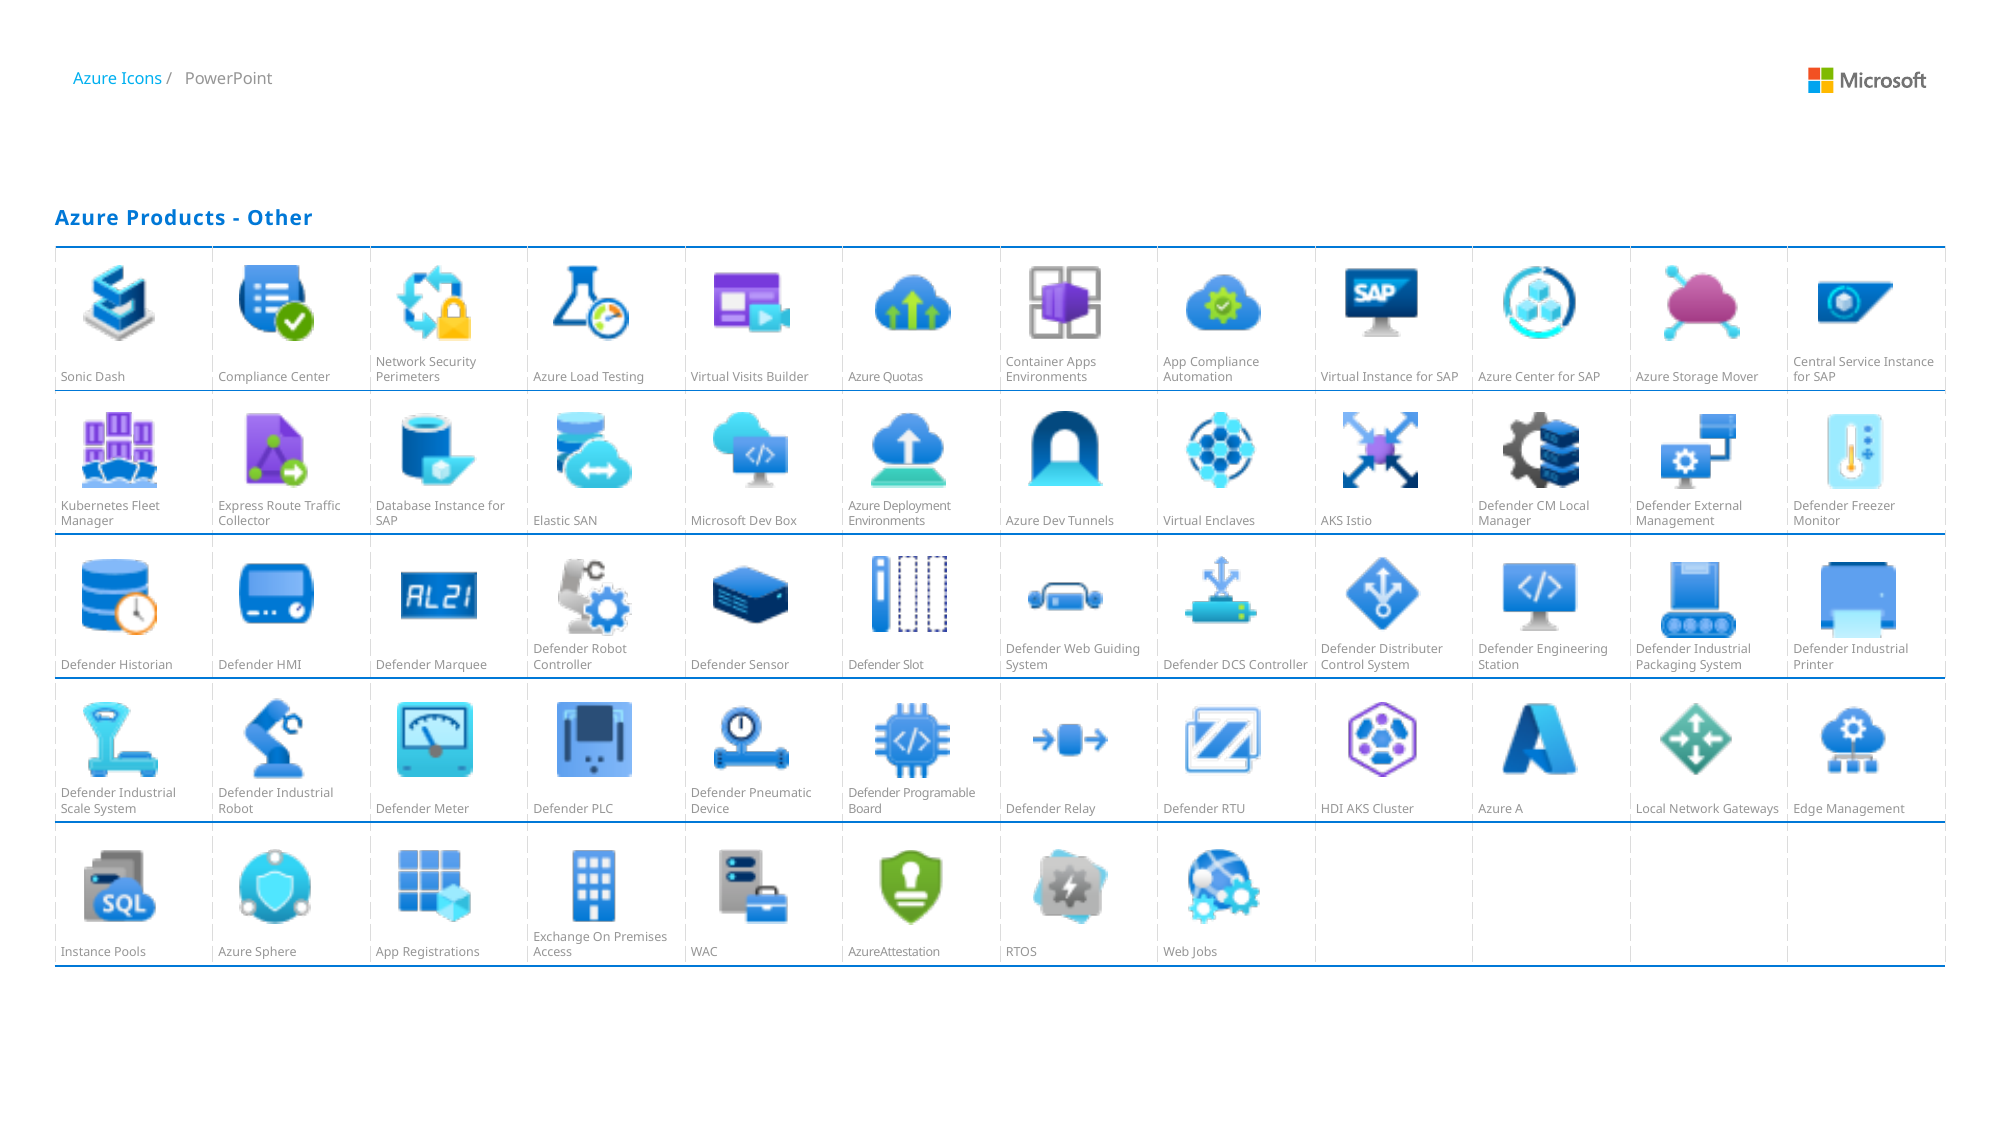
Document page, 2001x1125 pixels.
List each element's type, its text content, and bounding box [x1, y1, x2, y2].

table_cell Local Network Gateways [1630, 679, 1787, 821]
picture [397, 848, 473, 924]
table_cell Defender HMI [212, 535, 370, 677]
picture [1345, 556, 1421, 632]
table_cell WAC [685, 823, 842, 965]
table_cell Virtual Enclaves [1157, 391, 1315, 533]
table_cell Sonic Dash [55, 248, 212, 390]
table_cell Microsoft Dev Box [685, 391, 842, 533]
table_cell Web Jobs [1157, 823, 1315, 965]
table_cell Defender Sensor [685, 535, 842, 677]
table_cell Azure A [1472, 679, 1630, 821]
picture [238, 556, 314, 632]
picture [1185, 703, 1261, 779]
table_cell Defender Industrial Robot [212, 679, 370, 821]
table_cell Exchange On Premises Access [527, 823, 685, 965]
table_cell Azure Load Testing [527, 248, 685, 390]
table_cell Instance Pools [55, 823, 212, 965]
table_cell Azure Center for SAP [1472, 248, 1630, 390]
table_cell Defender External Management [1630, 391, 1787, 533]
table_cell Kubernetes Fleet Manager [55, 391, 212, 533]
picture [1032, 706, 1108, 782]
table_cell Defender RTU [1157, 679, 1315, 821]
picture [1343, 412, 1419, 488]
picture [1502, 701, 1578, 777]
picture [1345, 701, 1421, 777]
picture [238, 848, 314, 924]
picture [557, 701, 633, 777]
picture [238, 265, 314, 341]
table_cell Defender Meter [370, 679, 527, 821]
picture [396, 265, 472, 341]
table_cell HDI AKS Cluster [1315, 679, 1472, 821]
picture [1502, 560, 1578, 636]
table_cell Virtual Visits Builder [685, 248, 842, 390]
picture [83, 701, 158, 777]
table_cell Defender Slot [842, 535, 1000, 677]
picture [1503, 412, 1579, 488]
picture [81, 412, 157, 488]
table_cell Elastic SAN [527, 391, 685, 533]
picture [1820, 562, 1896, 638]
picture [874, 850, 950, 926]
table_cell Express Route Traffic Collector [212, 391, 370, 533]
picture [1186, 265, 1262, 341]
table_cell Defender Historian [55, 535, 212, 677]
picture [714, 265, 790, 341]
table_cell Defender Industrial Scale System [55, 679, 212, 821]
table_cell Defender CM Local Manager [1472, 391, 1630, 533]
table_cell Azure Sphere [212, 823, 370, 965]
picture [871, 556, 947, 632]
table_cell [1630, 823, 1787, 965]
table_cell Defender Industrial Packaging System [1630, 535, 1787, 677]
table_cell Azure Storage Mover [1630, 248, 1787, 390]
picture [714, 700, 789, 776]
picture [1659, 701, 1735, 777]
picture [1818, 265, 1894, 341]
picture [553, 265, 629, 341]
table_cell Edge Management [1787, 679, 1945, 821]
table_cell Defender Programable Board [842, 679, 1000, 821]
table_cell Defender Relay [1000, 679, 1157, 821]
picture [401, 556, 477, 632]
picture [874, 703, 950, 779]
table_cell Defender DCS Controller [1157, 535, 1315, 677]
table_cell [1787, 823, 1945, 965]
picture [1185, 556, 1261, 628]
table_cell Defender Robot Controller [527, 535, 685, 677]
picture [238, 412, 314, 488]
picture [1816, 703, 1892, 779]
picture [1183, 412, 1259, 488]
table_cell Defender Web Guiding System [1000, 535, 1157, 677]
picture [1028, 410, 1103, 486]
table_cell Defender Engineering Station [1472, 535, 1630, 677]
picture [1344, 265, 1420, 341]
picture [712, 412, 788, 488]
table_cell [1315, 823, 1472, 965]
picture [870, 412, 946, 488]
table_cell Container Apps Environments [1000, 248, 1157, 390]
table_cell Network Security Perimeters [370, 248, 527, 390]
table_cell Central Service Instance for SAP [1787, 248, 1945, 390]
table_cell Defender PLC [527, 679, 685, 821]
table_cell Defender Marquee [370, 535, 527, 677]
picture [712, 558, 788, 634]
picture [83, 848, 158, 924]
table_cell Defender Industrial Printer [1787, 535, 1945, 677]
picture [1502, 265, 1578, 341]
picture [397, 701, 473, 777]
picture [1028, 558, 1103, 634]
picture [557, 558, 633, 638]
table_cell Azure Dev Tunnels [1000, 391, 1157, 533]
table_cell Defender Distributer Control System [1315, 535, 1472, 677]
table_cell Virtual Instance for SAP [1315, 248, 1472, 390]
table_cell AzureAttestation [842, 823, 1000, 965]
table_cell Azure Deployment Environments [842, 391, 1000, 533]
picture [122, 72, 126, 82]
picture [557, 848, 633, 924]
table_cell App Registrations [370, 823, 527, 965]
picture [1186, 848, 1262, 924]
table_cell AKS Istio [1315, 391, 1472, 533]
table_cell Compliance Center [212, 248, 370, 390]
table_cell Azure Quotas [842, 248, 1000, 390]
picture [716, 848, 792, 924]
picture [401, 412, 477, 488]
picture [1661, 562, 1737, 638]
picture [1028, 265, 1103, 341]
picture [81, 265, 157, 341]
table_cell Database Instance for SAP [370, 391, 527, 533]
picture [238, 697, 314, 781]
picture [875, 265, 951, 341]
picture [81, 559, 157, 635]
table_cell [1472, 823, 1630, 965]
table_header Azure Products - Other [55, 97, 1945, 246]
picture [557, 412, 633, 488]
picture [1660, 414, 1736, 489]
picture [1032, 848, 1108, 924]
picture [1664, 265, 1740, 341]
table_cell Defender Freezer Monitor [1787, 391, 1945, 533]
table_cell Defender Pneumatic Device [685, 679, 842, 821]
table_cell RTOS [1000, 823, 1157, 965]
table_cell App Compliance Automation [1157, 248, 1315, 390]
picture [1816, 414, 1892, 489]
